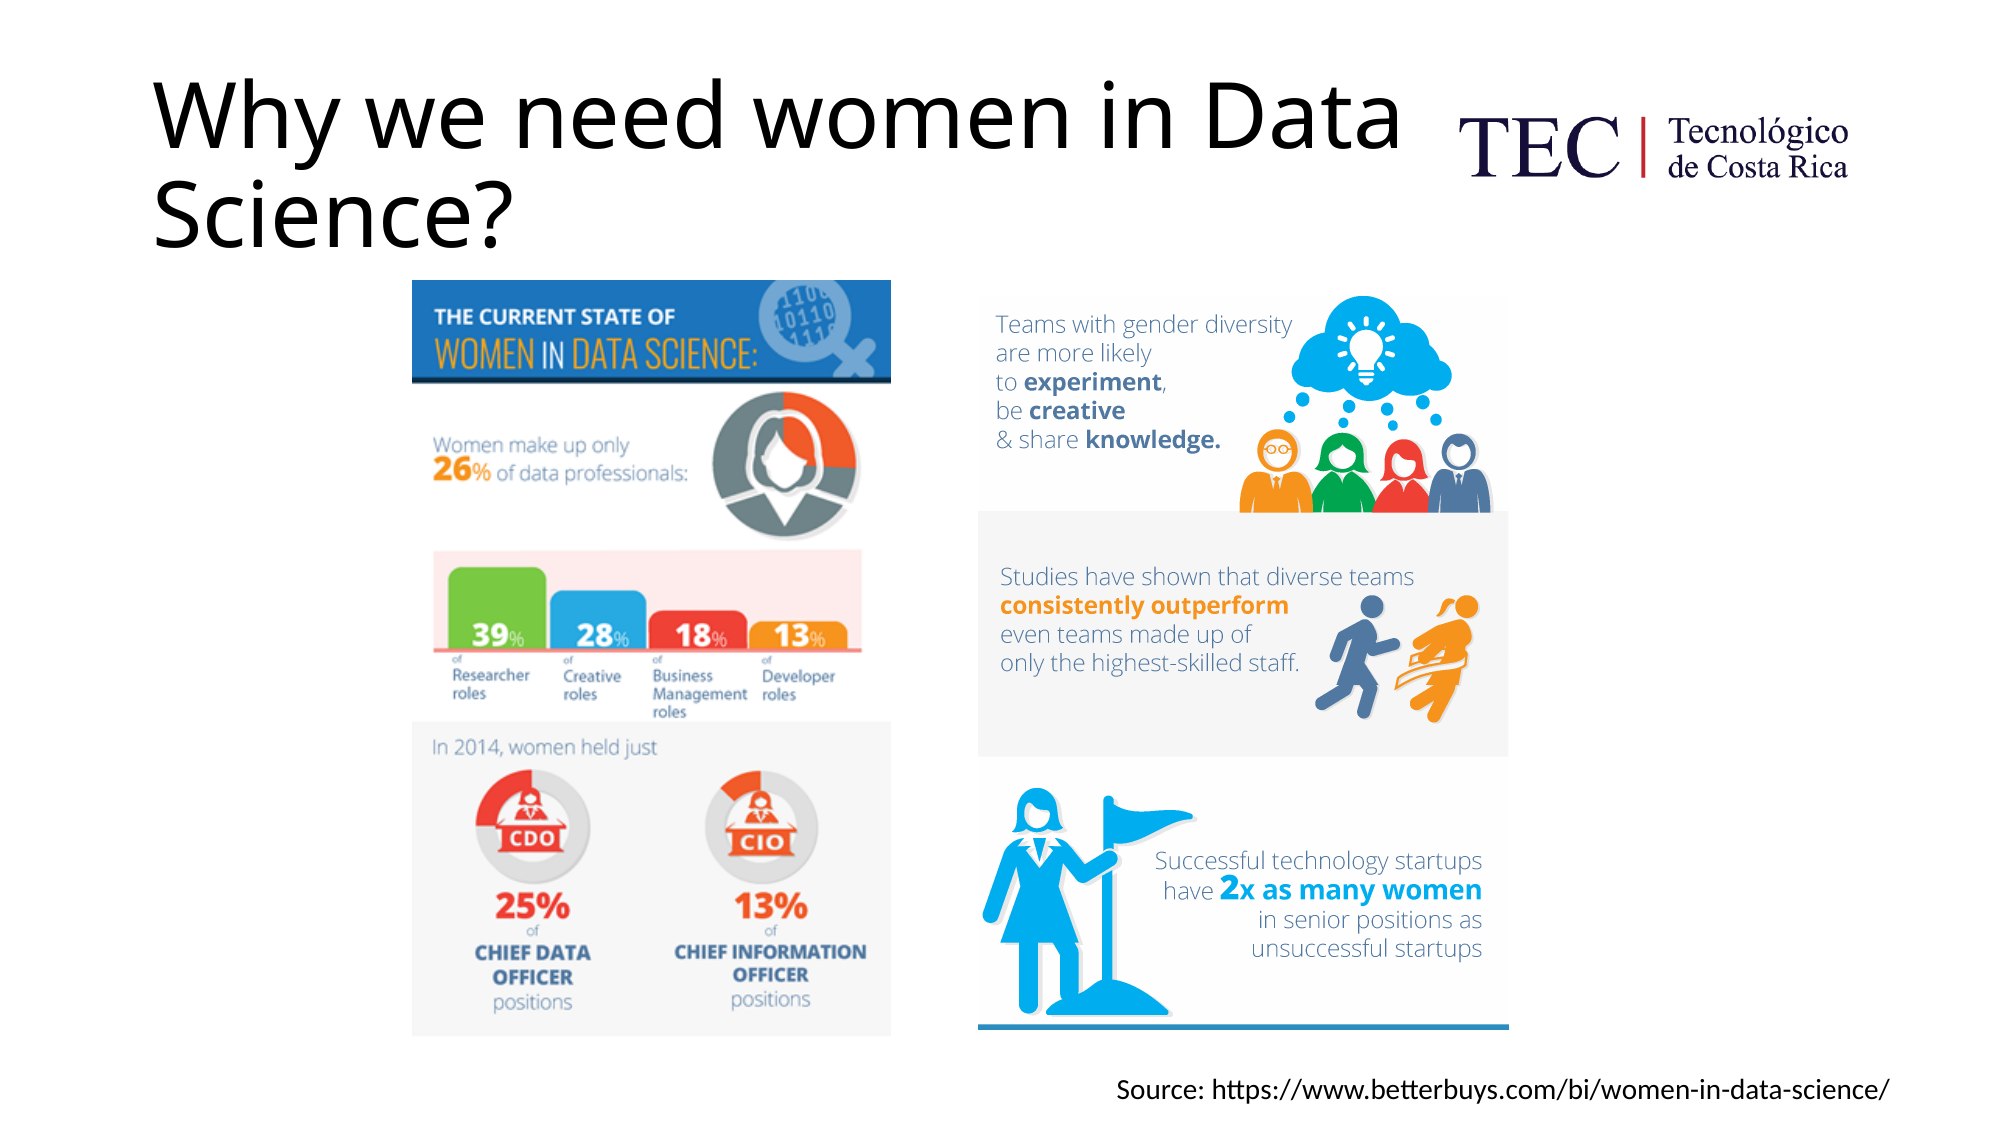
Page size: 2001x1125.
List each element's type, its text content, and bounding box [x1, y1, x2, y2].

title Why we need women in Data Science? [137, 59, 1471, 278]
picture [1348, 363, 1355, 370]
picture [1386, 336, 1394, 341]
picture [1348, 322, 1355, 330]
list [412, 280, 891, 1046]
picture [1386, 352, 1394, 357]
picture [1338, 336, 1347, 341]
picture [1360, 379, 1372, 385]
picture [977, 295, 1509, 1031]
picture [1378, 322, 1384, 330]
picture [1350, 330, 1382, 369]
text_box Source: https://www.betterbuys.com/bi/women-in-data-science/ [1101, 1062, 2000, 1113]
picture [1378, 363, 1384, 370]
picture [1445, 38, 1861, 256]
